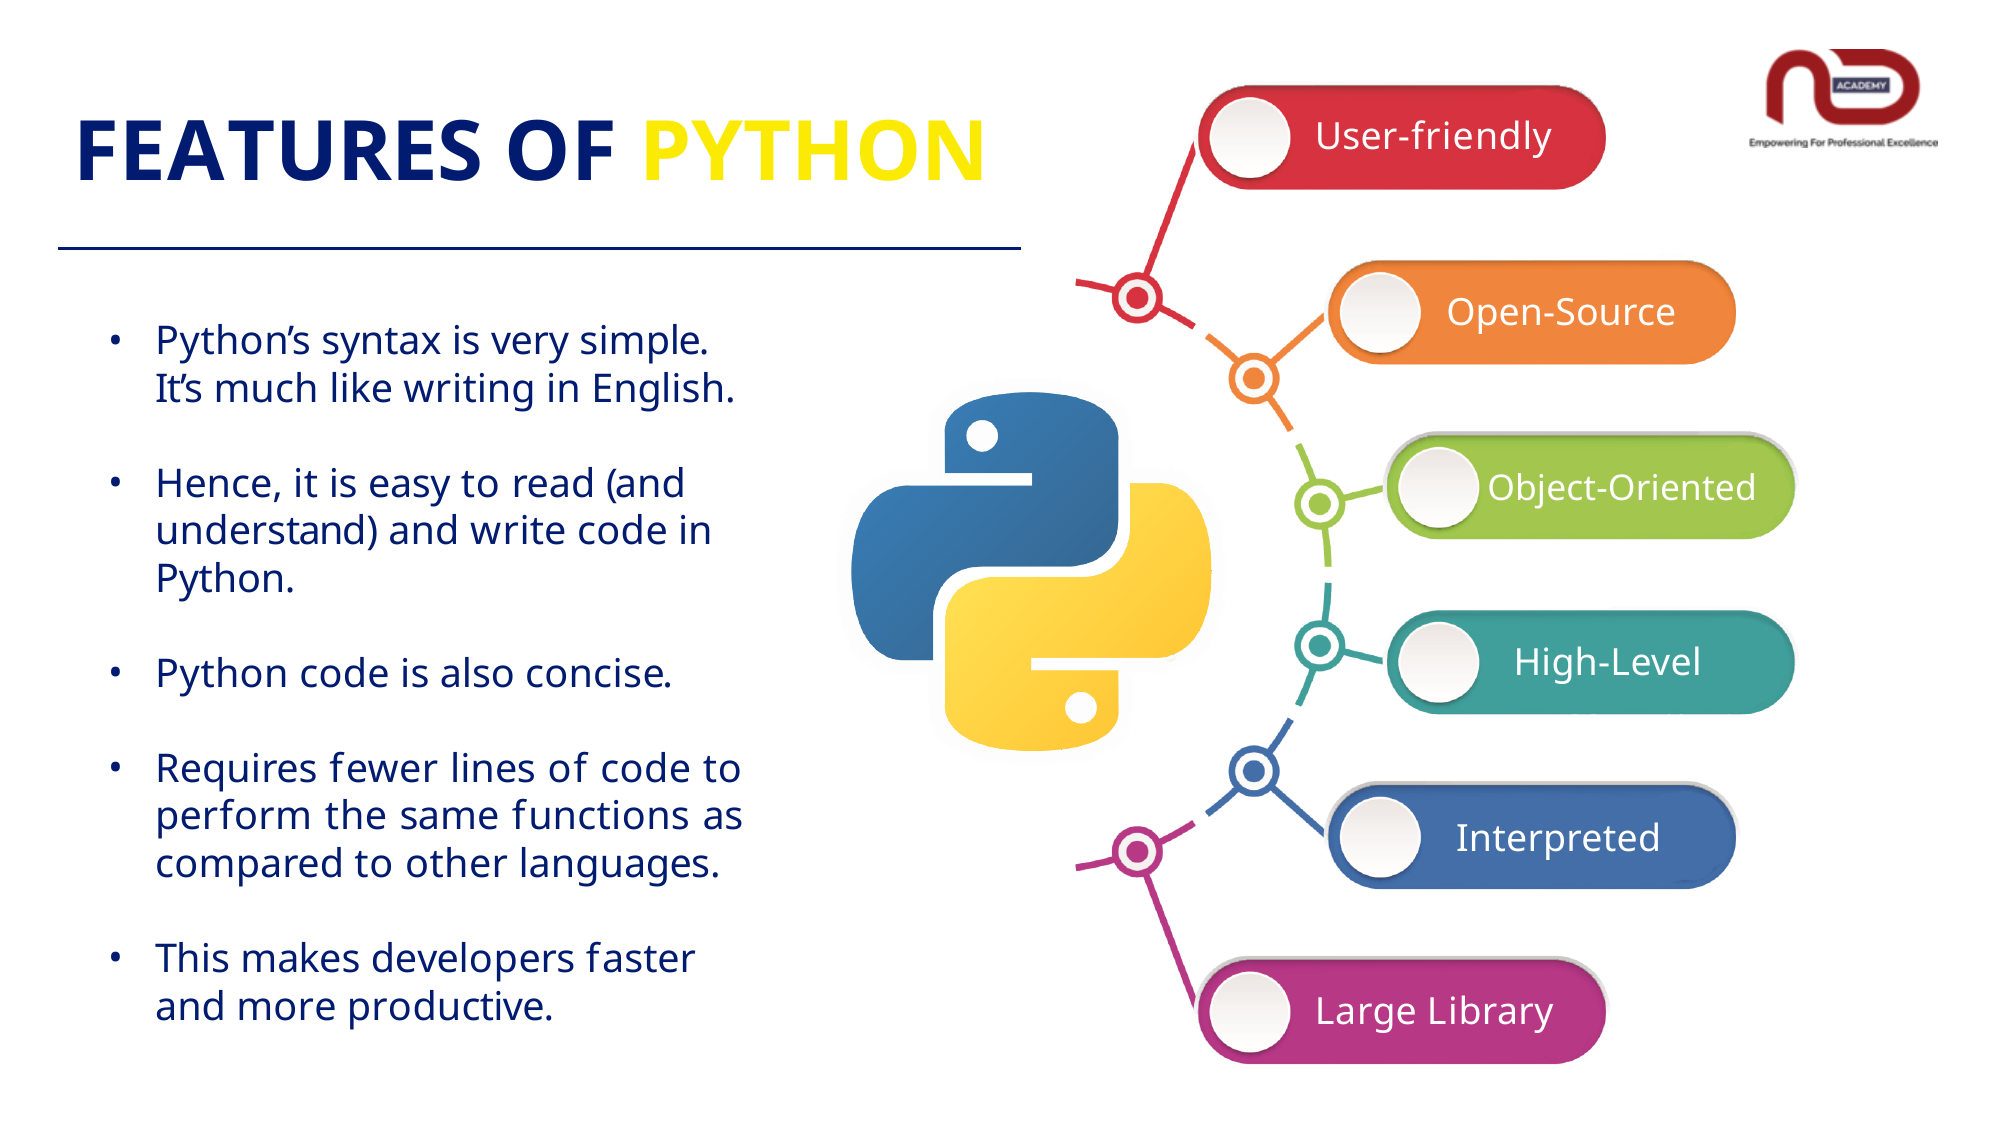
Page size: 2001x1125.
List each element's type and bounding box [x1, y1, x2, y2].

text_box [58, 24, 1865, 1125]
picture [1749, 49, 1938, 148]
